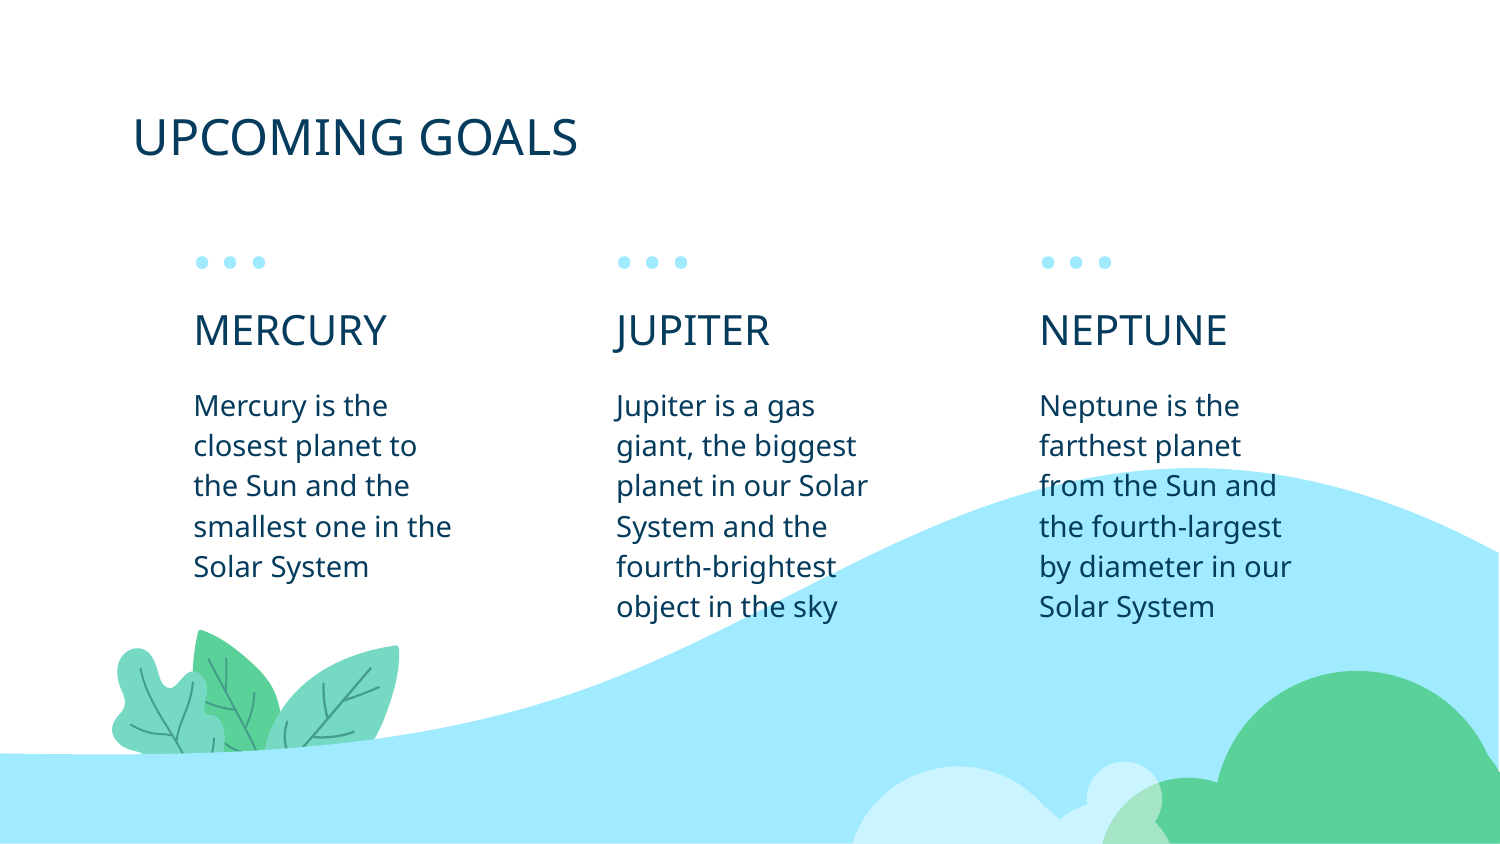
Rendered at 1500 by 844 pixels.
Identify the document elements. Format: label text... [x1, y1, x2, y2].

title JUPITER [601, 288, 899, 367]
title UPCOMING GOALS [117, 90, 1383, 185]
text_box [193, 255, 268, 270]
subtitle Mercury is the closest planet to the Sun and the smallest one in the Solar System [178, 367, 476, 640]
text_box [1039, 255, 1114, 270]
subtitle Neptune is the farthest planet from the Sun and the fourth-largest by diameter in our Solar System [1024, 367, 1322, 640]
title NEPTUNE [1024, 288, 1320, 367]
title MERCURY [178, 288, 476, 367]
subtitle Jupiter is a gas giant, the biggest planet in our Solar System and the fourth-brightest object in the sky [601, 367, 899, 640]
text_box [615, 255, 690, 270]
